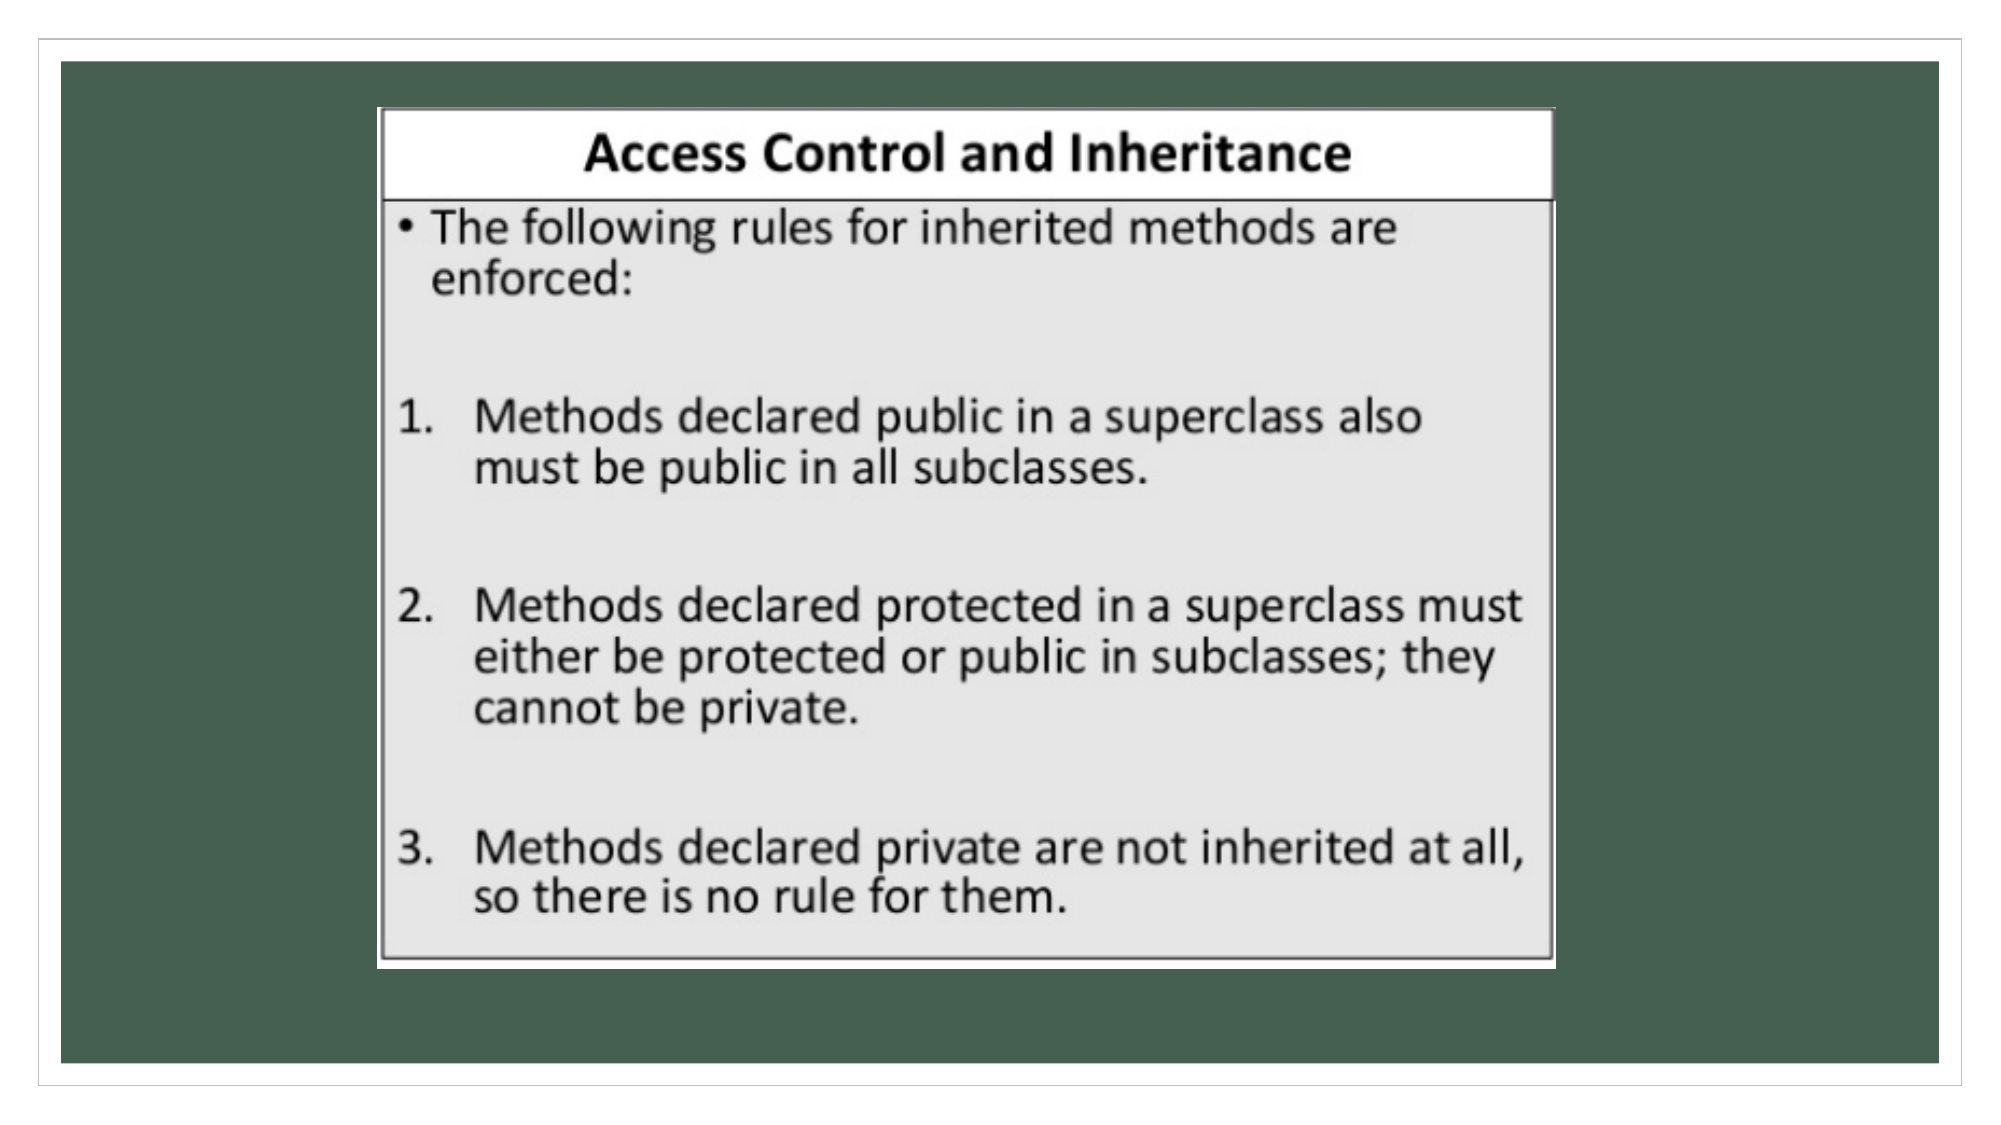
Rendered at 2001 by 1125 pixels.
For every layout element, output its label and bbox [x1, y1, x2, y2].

picture [377, 106, 1556, 969]
